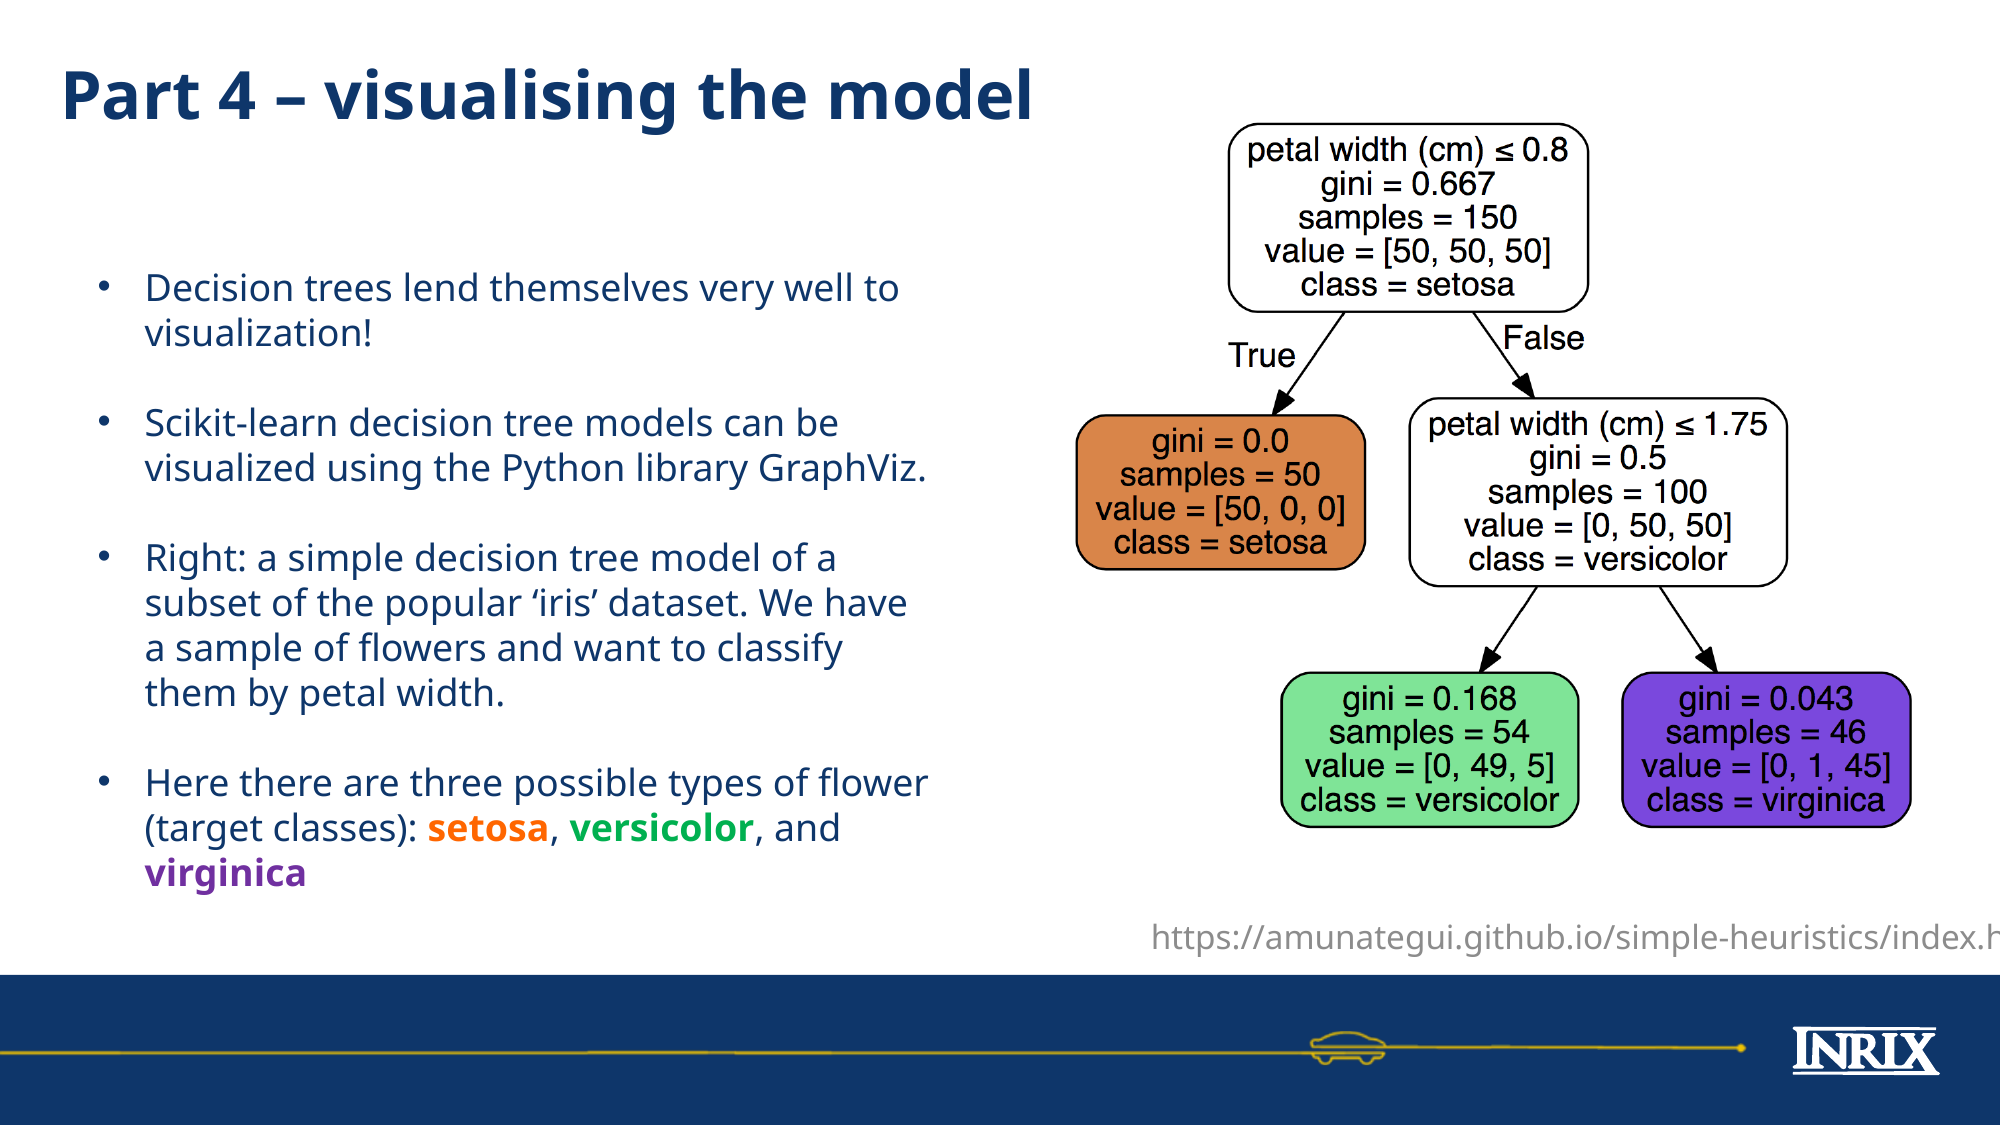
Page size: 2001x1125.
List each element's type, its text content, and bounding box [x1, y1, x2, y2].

title Part 4 – visualising the model [60, 45, 1940, 136]
text_box Decision trees lend themselves very well to visualization! Scikit-learn decision tree models can be visualized using the Python library GraphViz. Right: a simple decision tree model of a subset of the popular ‘iris’ dataset. We have a sample of flowers and want to classify them by petal width. Here there are three possible types of flower (target classes): setosa, versicolor, and virginica [82, 256, 948, 991]
picture [0, 1031, 1748, 1072]
text_box https://amunategui.github.io/simple-heuristics/index.html [1136, 909, 2000, 964]
picture [1043, 109, 1941, 843]
